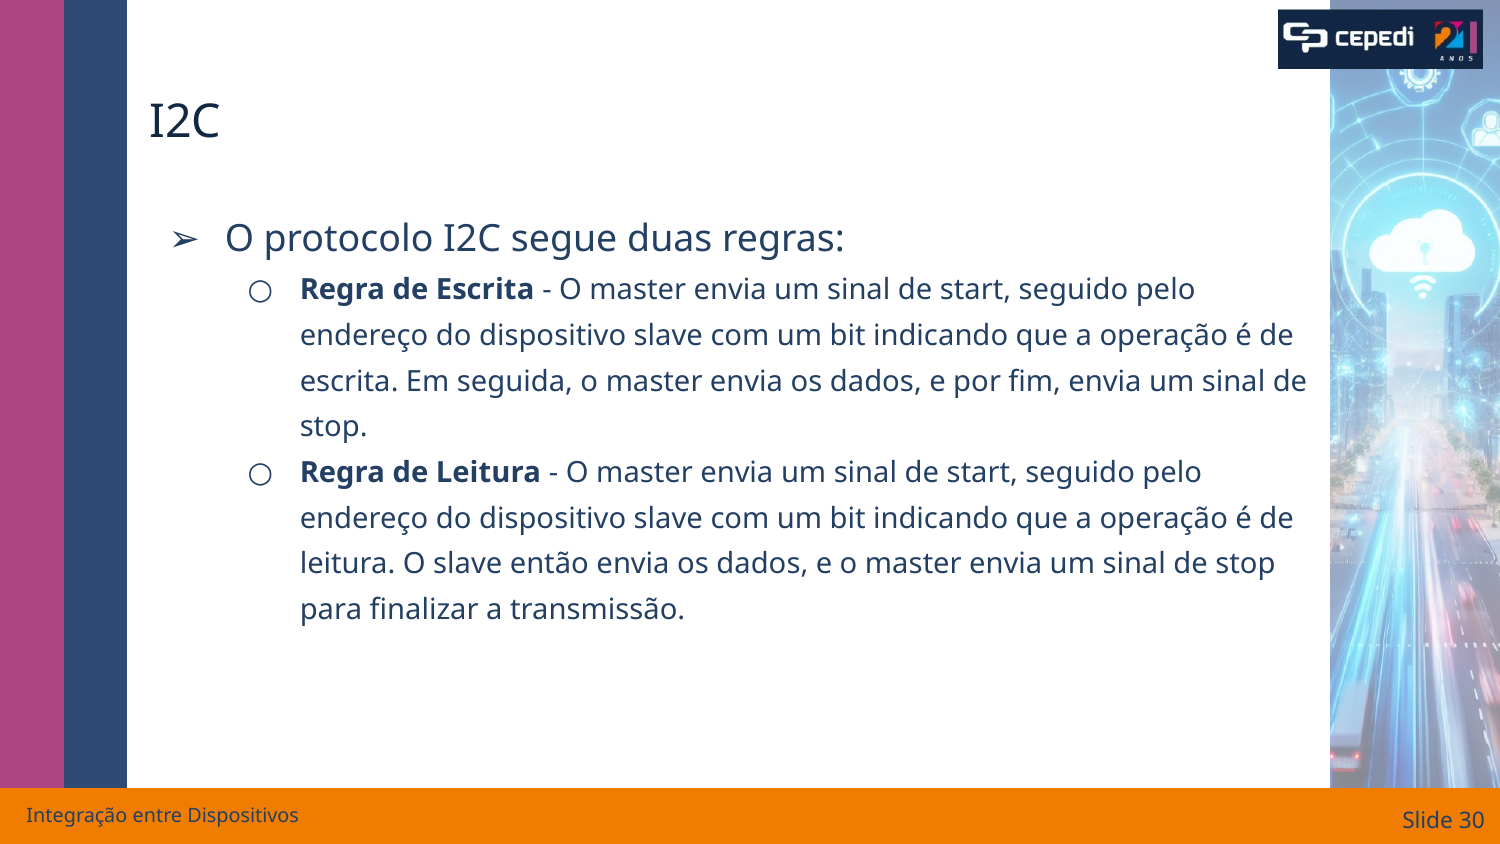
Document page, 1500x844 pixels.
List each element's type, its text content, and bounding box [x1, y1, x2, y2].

list O protocolo I2C segue duas regras: Regra de Escrita - O master envia um sinal de start, seguido pelo endereço do dispositivo slave com um bit indicando que a operação é de escrita. Em seguida, o master envia os dados, e por fim, envia um sinal de stop. Regra de Leitura - O master envia um sinal de start, seguido pelo endereço do dispositivo slave com um bit indicando que a operação é de leitura. O slave então envia os dados, e o master envia um sinal de stop para finalizar a transmissão. [134, 189, 1339, 750]
slide_number Slide ‹#› [1277, 789, 1500, 844]
subtitle Integração entre Dispositivos [11, 782, 677, 844]
title I2C [134, 72, 1339, 167]
picture [0, 0, 1500, 844]
